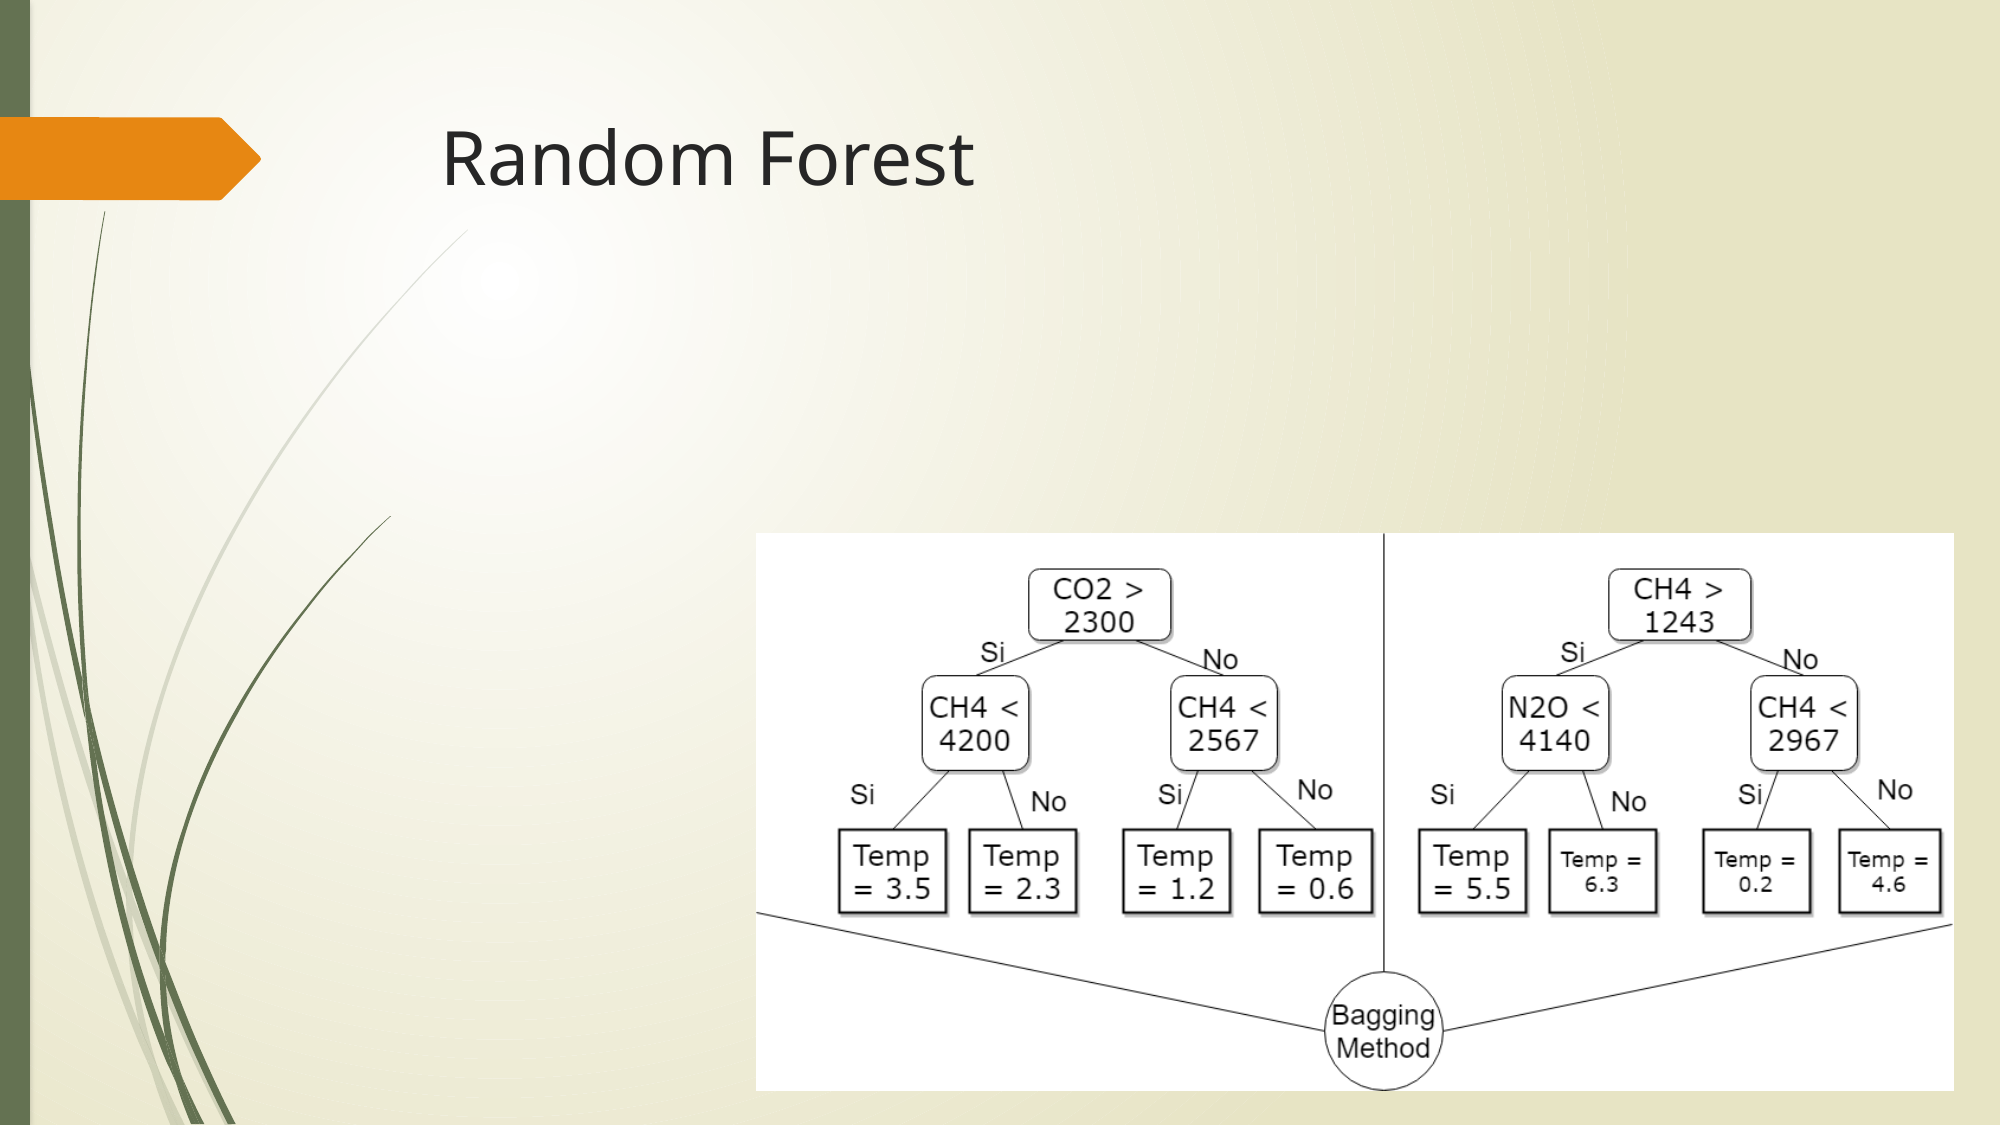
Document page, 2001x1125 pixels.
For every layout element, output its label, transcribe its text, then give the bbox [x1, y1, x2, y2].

title Random Forest [425, 102, 1888, 313]
picture [756, 533, 1954, 1092]
